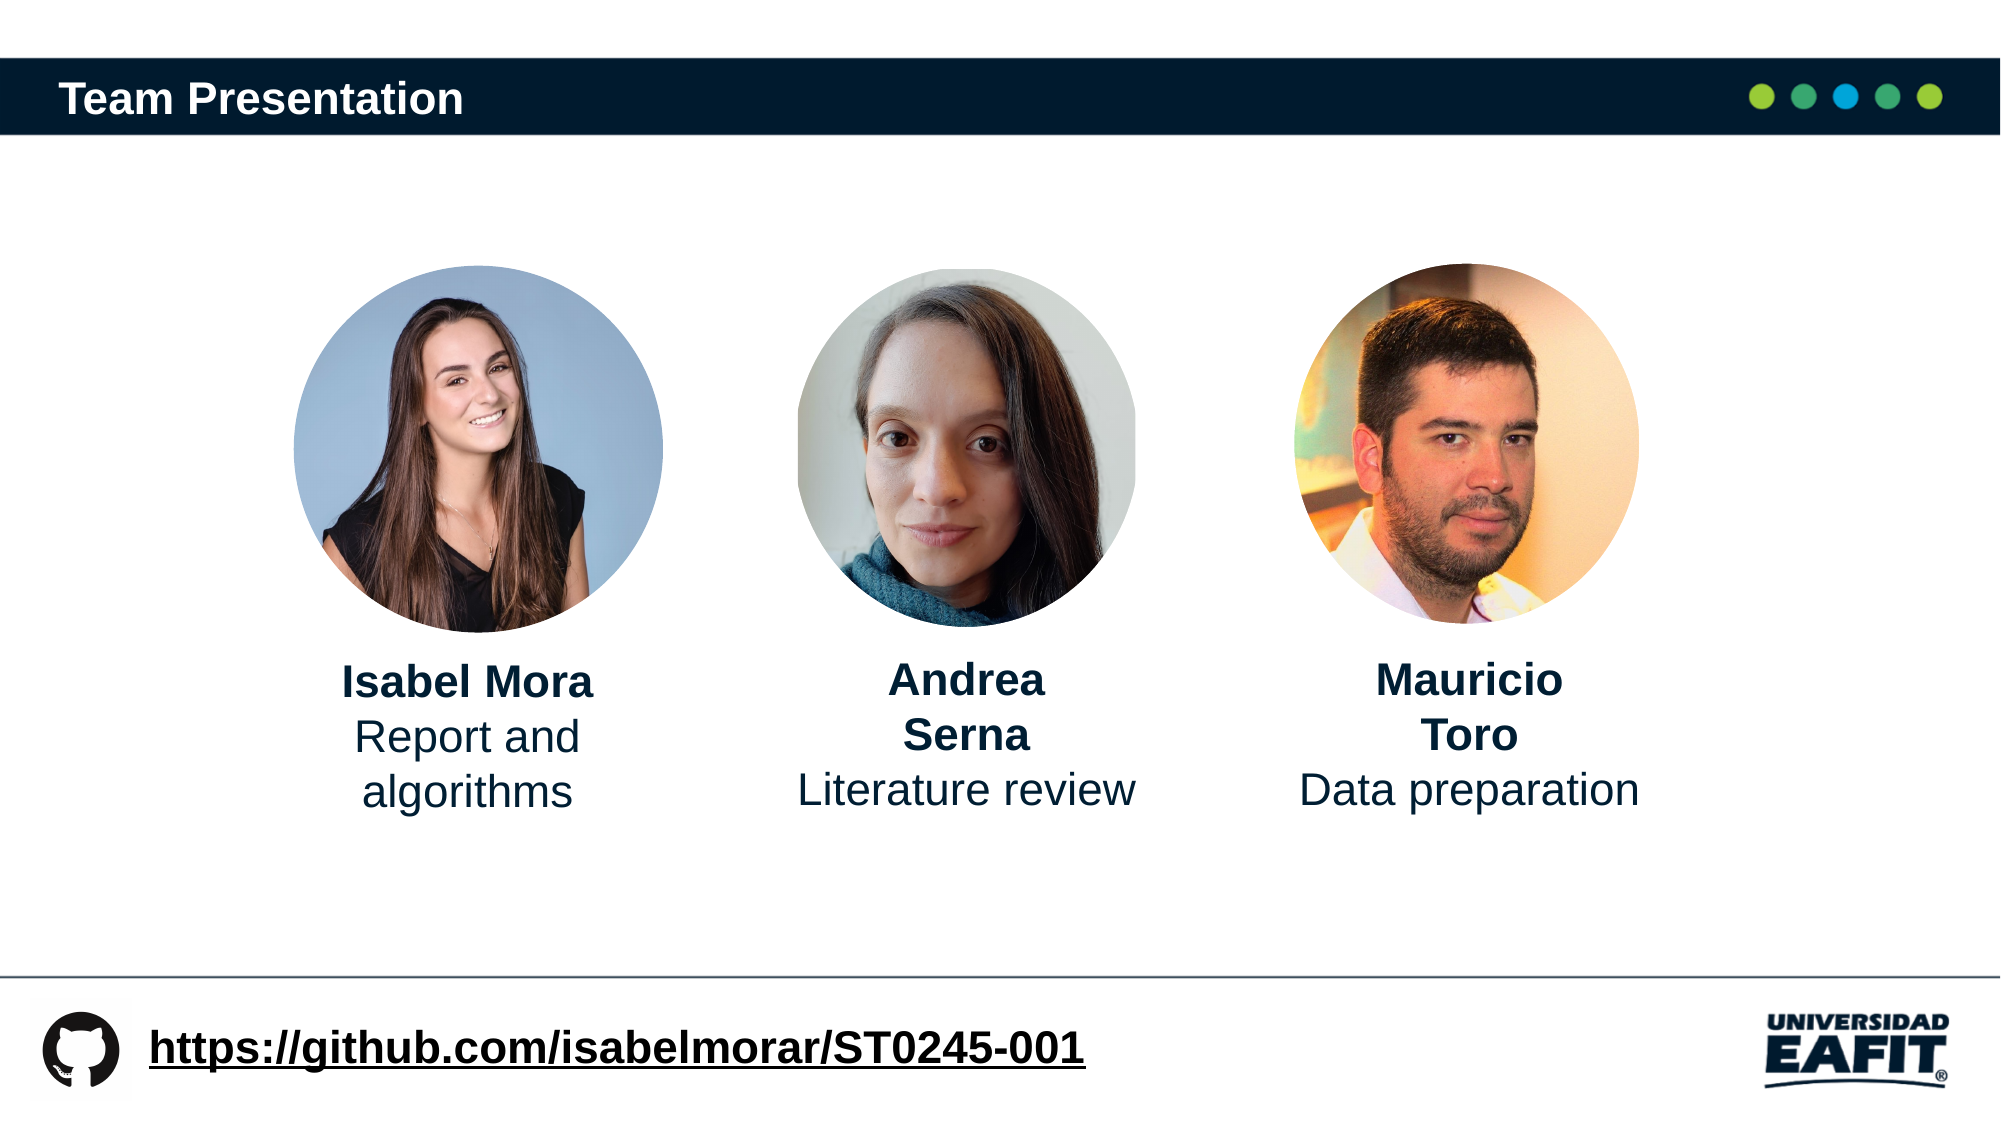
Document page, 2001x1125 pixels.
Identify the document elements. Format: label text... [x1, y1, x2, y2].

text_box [688, 219, 1245, 656]
picture [0, 0, 2001, 1125]
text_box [1230, 212, 1696, 663]
text_box Isabel Mora Report and algorithms [269, 644, 666, 825]
text_box Mauricio Toro Data preparation [1277, 671, 1662, 822]
text_box Andrea Serna Literature review [768, 663, 1165, 826]
text_box https://github.com/isabelmorar/ST0245-001 [138, 1010, 1269, 1081]
text_box Team Presentation [43, 61, 583, 132]
